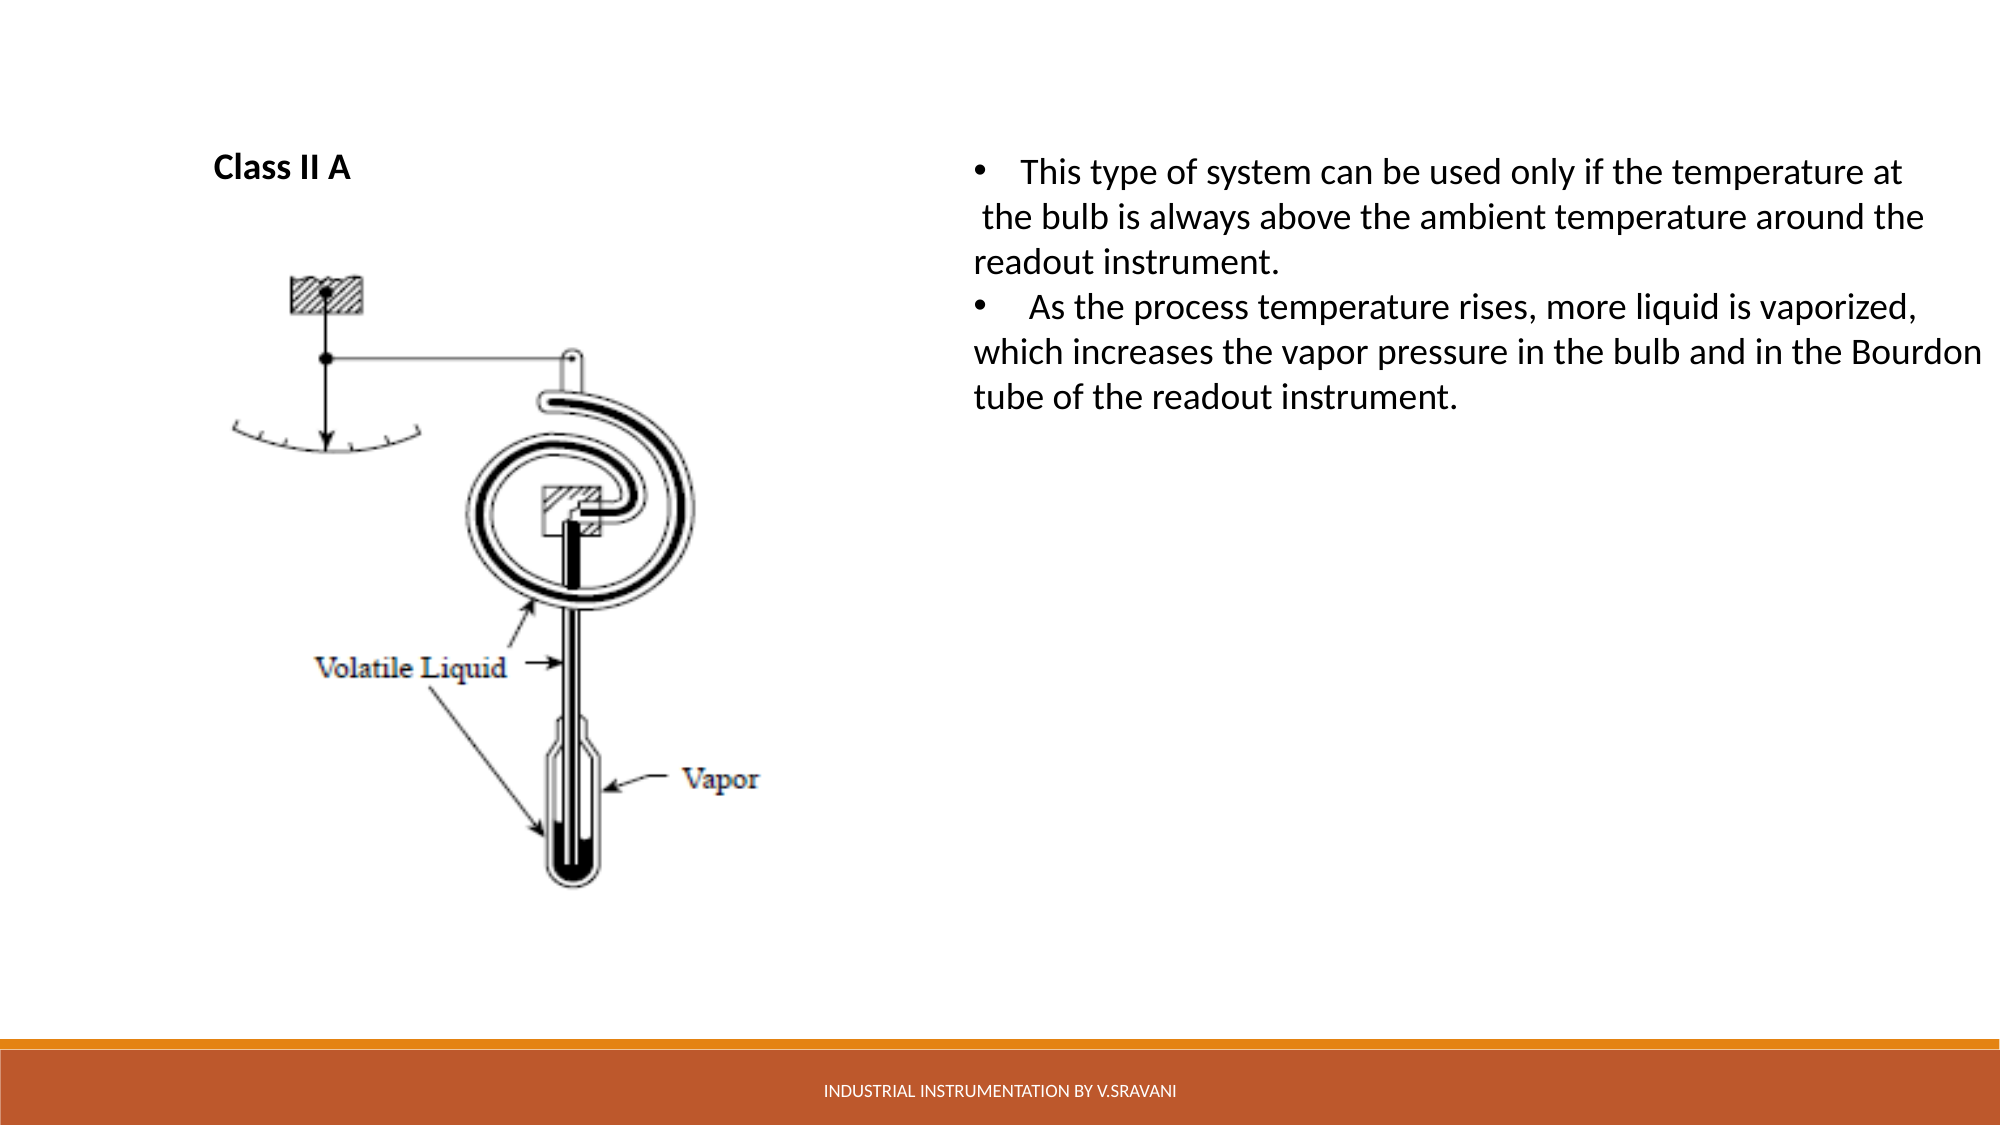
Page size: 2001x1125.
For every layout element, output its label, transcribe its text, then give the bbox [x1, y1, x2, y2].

picture [47, 240, 880, 909]
text_box This type of system can be used only if the temperature at the bulb is always above the ambient temperature around the readout instrument. As the process temperature rises, more liquid is vaporized, which increases the vapor pressure in the bulb and in the Bourdon tube of the readout instrument. [958, 139, 2000, 425]
footer Industrial Instrumentation by V.Sravani [604, 1059, 1396, 1120]
text_box Class II A [199, 135, 367, 195]
